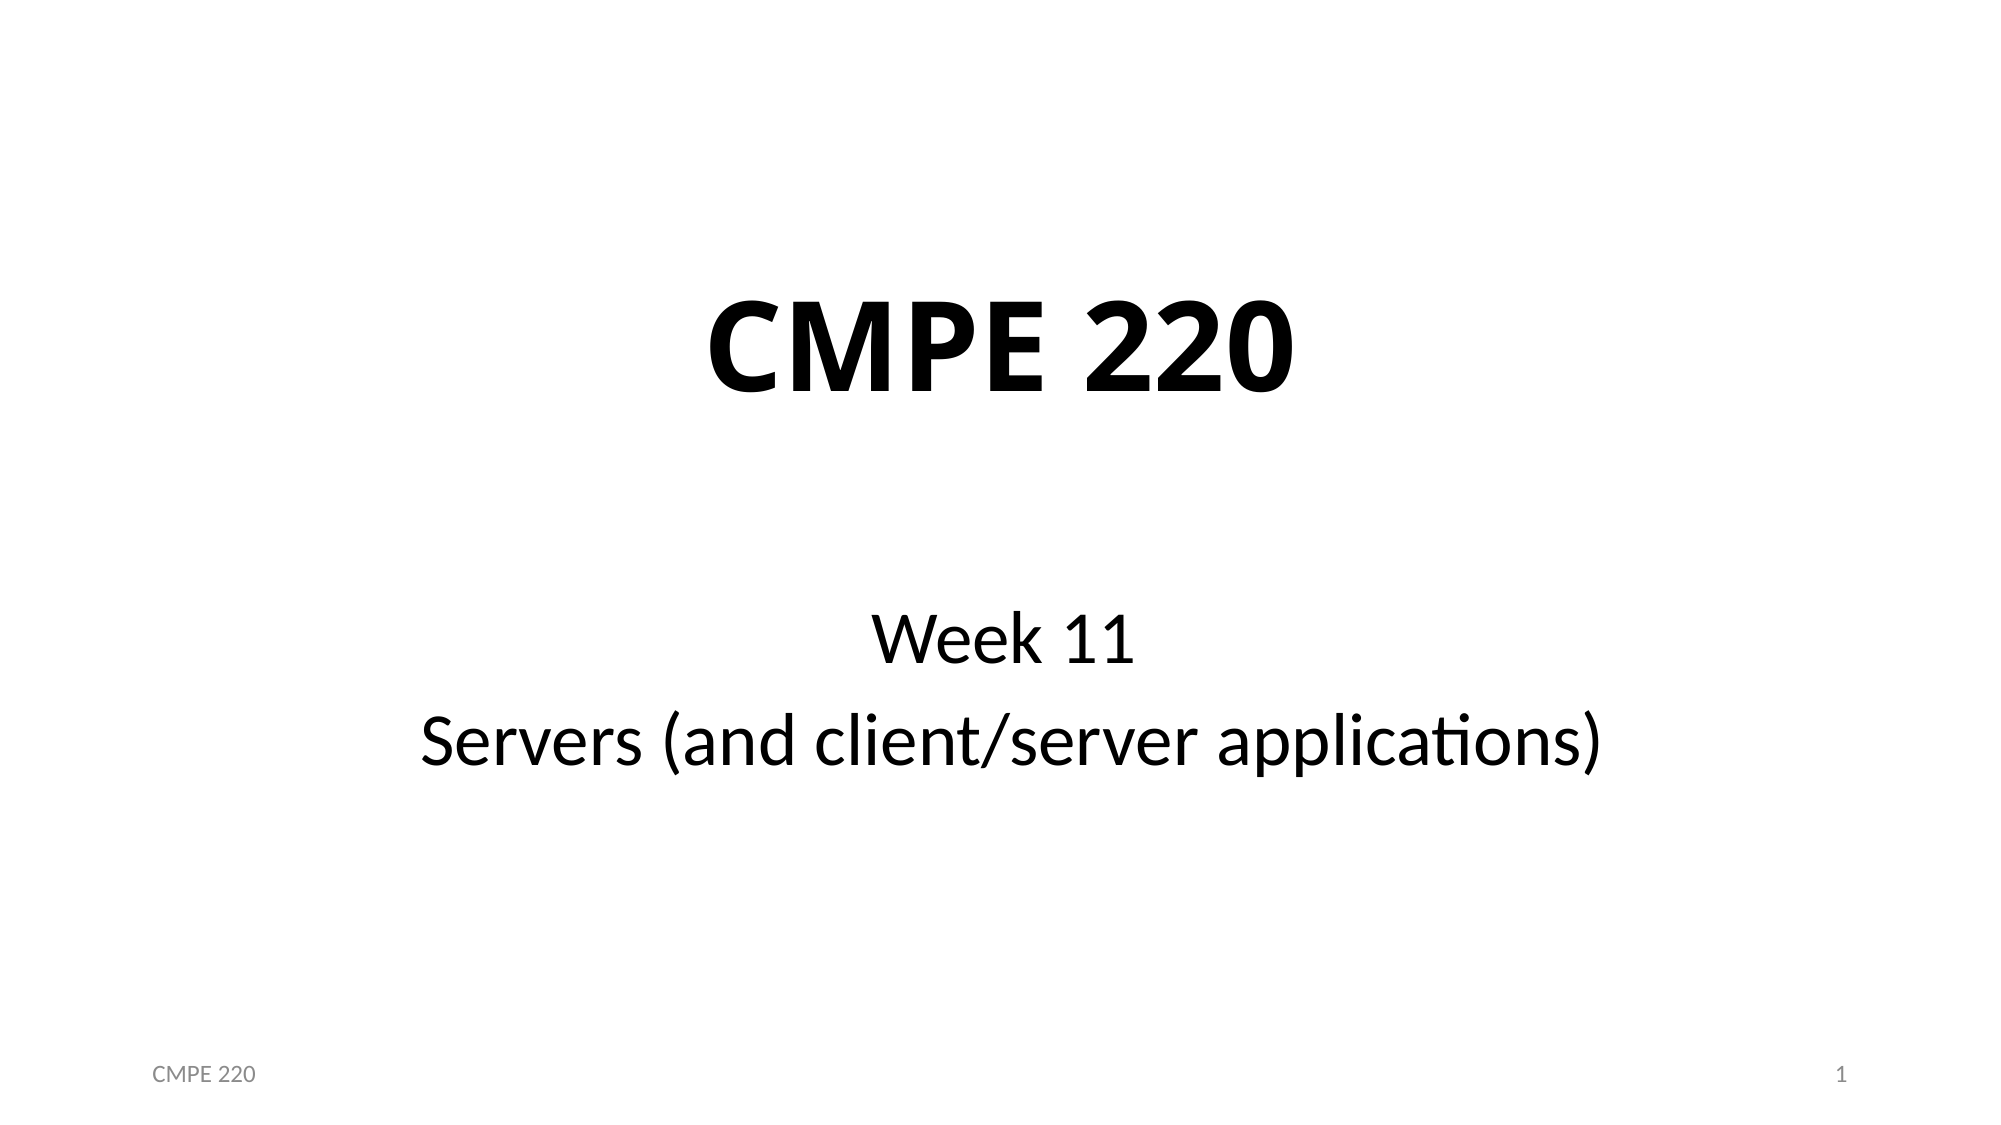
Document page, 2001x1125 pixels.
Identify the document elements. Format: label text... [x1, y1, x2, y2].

title CMPE 220 [249, 184, 1750, 576]
slide_number CMPE 220 [137, 1042, 588, 1103]
slide_number 1 [1412, 1042, 1863, 1103]
subtitle Week 11 Servers (and client/server applications) [165, 590, 1844, 863]
